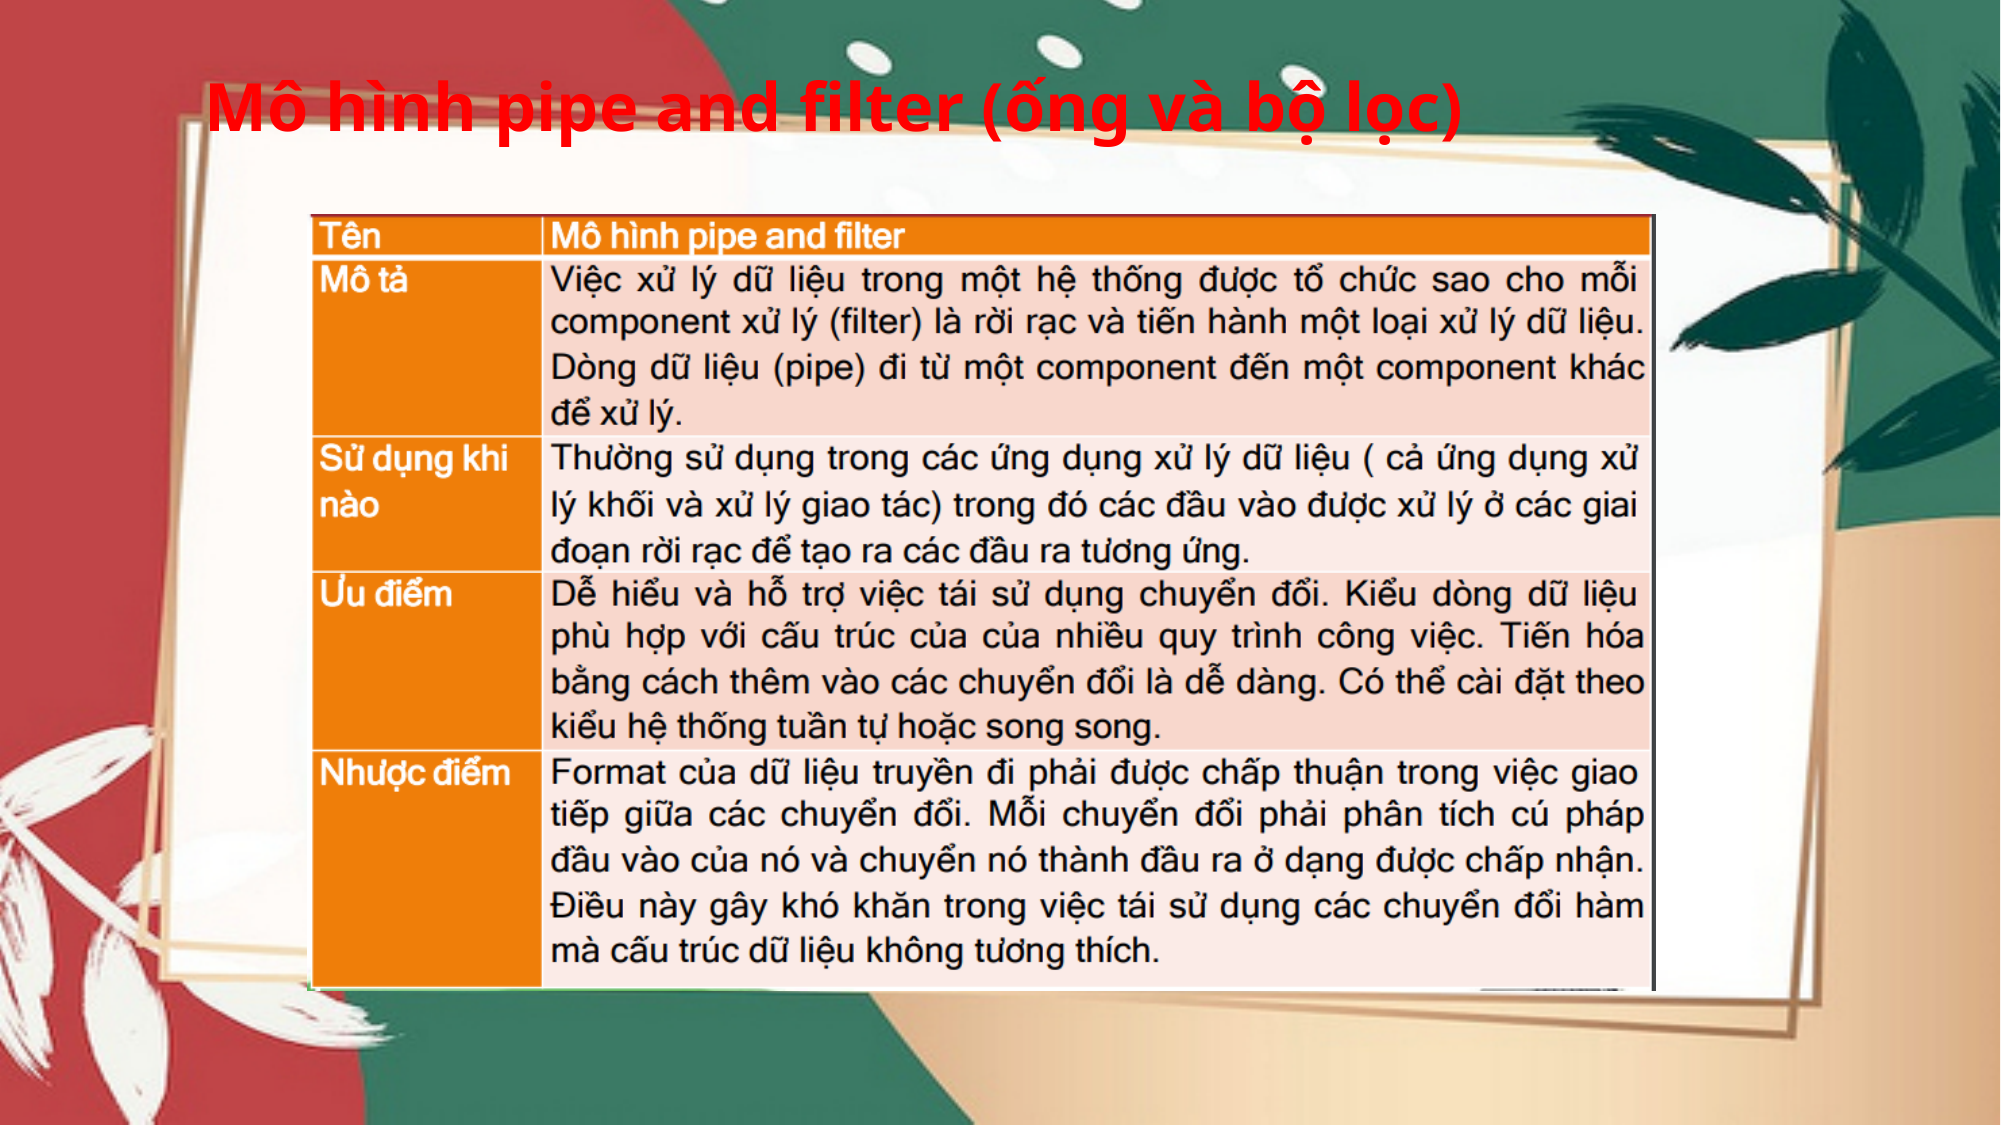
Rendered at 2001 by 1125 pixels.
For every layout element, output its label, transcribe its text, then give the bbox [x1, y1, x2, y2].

picture [0, 0, 2001, 1125]
text_box Mô hình pipe and filter (ống và bộ lọc) [189, 56, 1480, 197]
